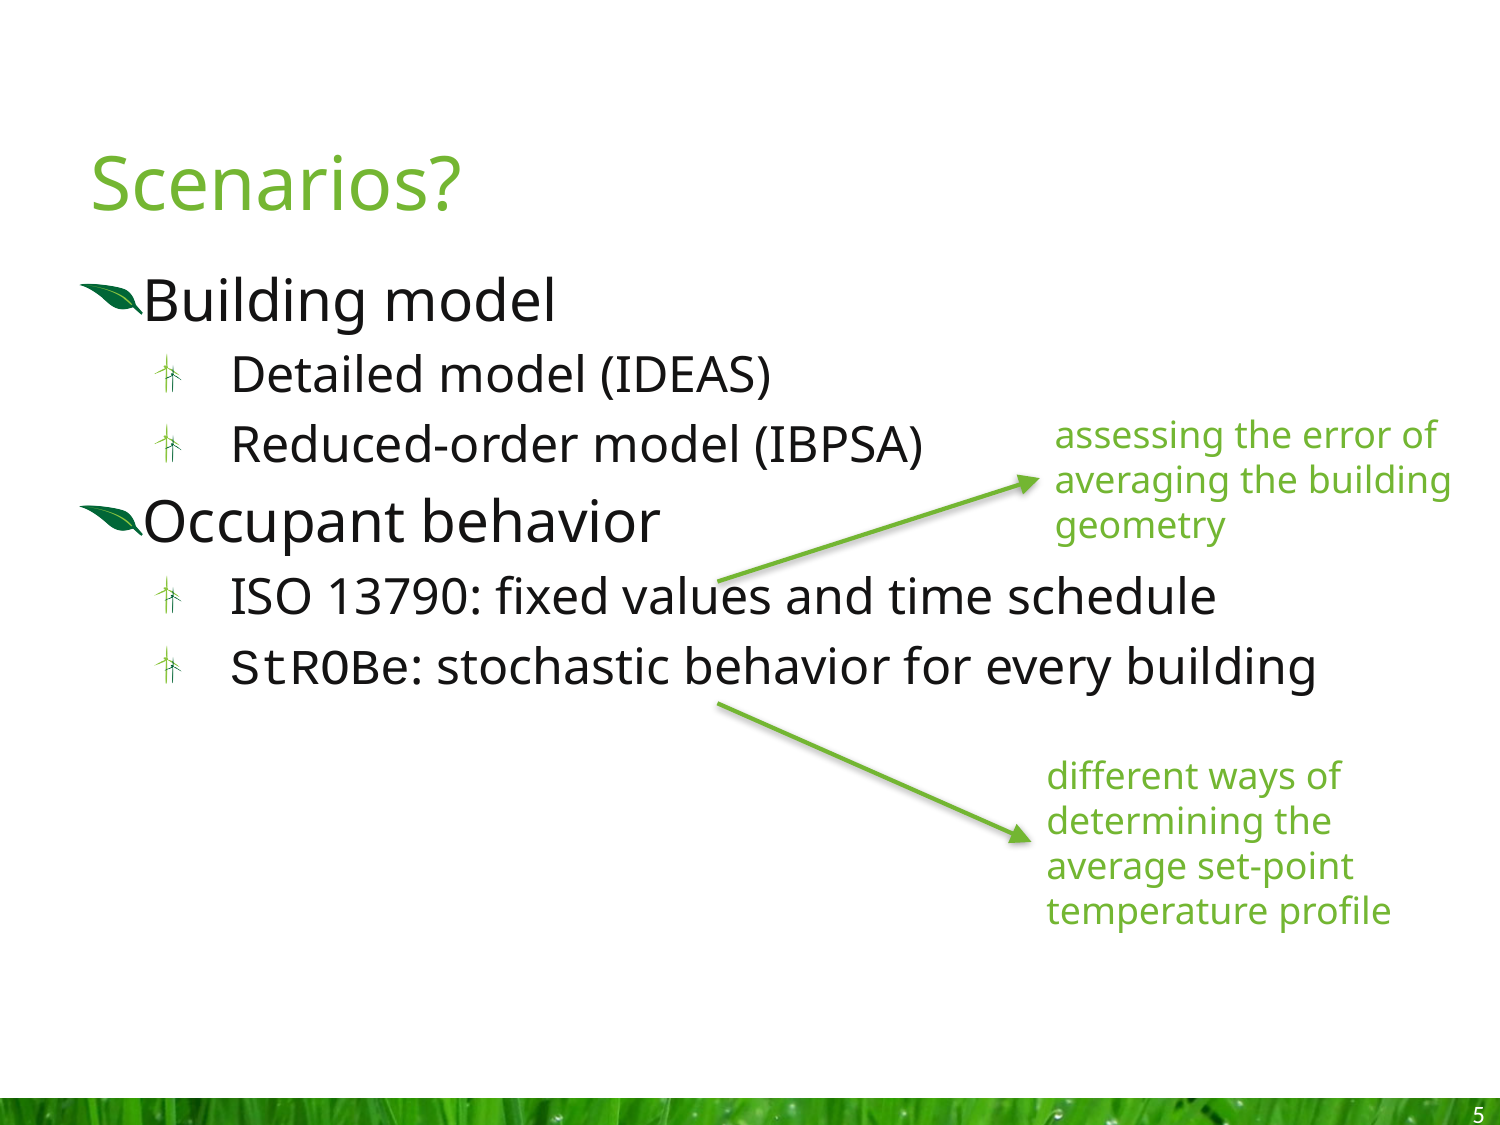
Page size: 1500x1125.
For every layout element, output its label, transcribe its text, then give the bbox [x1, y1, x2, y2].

picture [79, 503, 143, 536]
text_box different ways of determining the average set-point temperature profile [1031, 744, 1436, 940]
picture [154, 353, 182, 393]
picture [79, 281, 143, 315]
title Scenarios? [75, 19, 1425, 233]
text_box assessing the error of averaging the building geometry [1039, 403, 1500, 553]
picture [154, 423, 182, 463]
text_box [717, 478, 1040, 582]
picture [154, 575, 182, 614]
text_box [717, 703, 1032, 844]
list Building model Detailed model (IDEAS) Reduced-order model (IBPSA) Occupant behavior ISO 13790: fixed values and time schedule StROBe: stochastic behavior for every building [64, 255, 1436, 722]
picture [0, 1098, 1500, 1125]
picture [154, 645, 182, 684]
